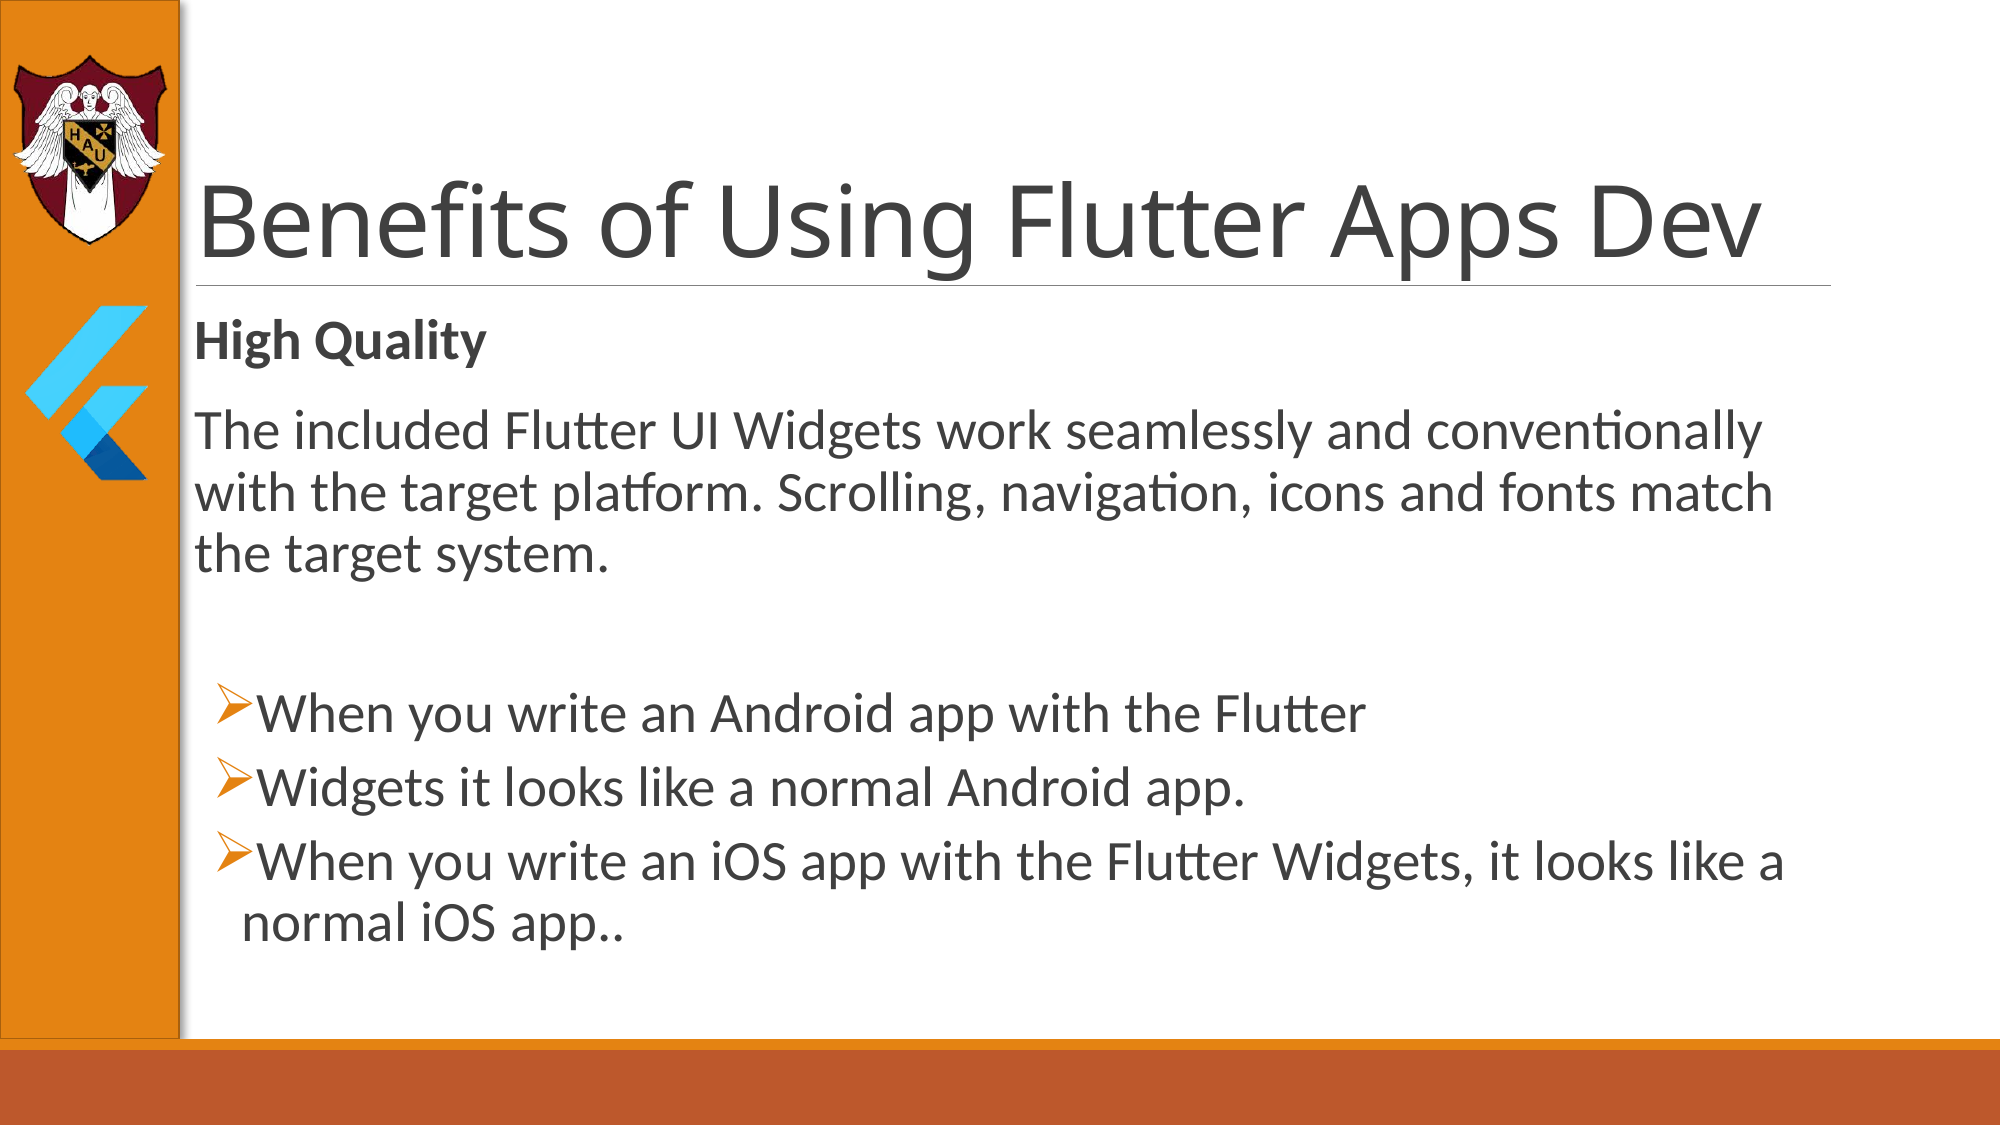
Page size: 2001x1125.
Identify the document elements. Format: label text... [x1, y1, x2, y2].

picture [10, 46, 169, 250]
list High Quality The included Flutter UI Widgets work seamlessly and conventionally with the target platform. Scrolling, navigation, icons and fonts match the target system. When you write an Android app with the Flutter Widgets it looks like a normal Android app. When you write an iOS app with the Flutter Widgets, it looks like a normal iOS app.. [180, 302, 1830, 963]
title Benefits of Using Flutter Apps Dev [180, 47, 1830, 285]
picture [7, 302, 165, 483]
